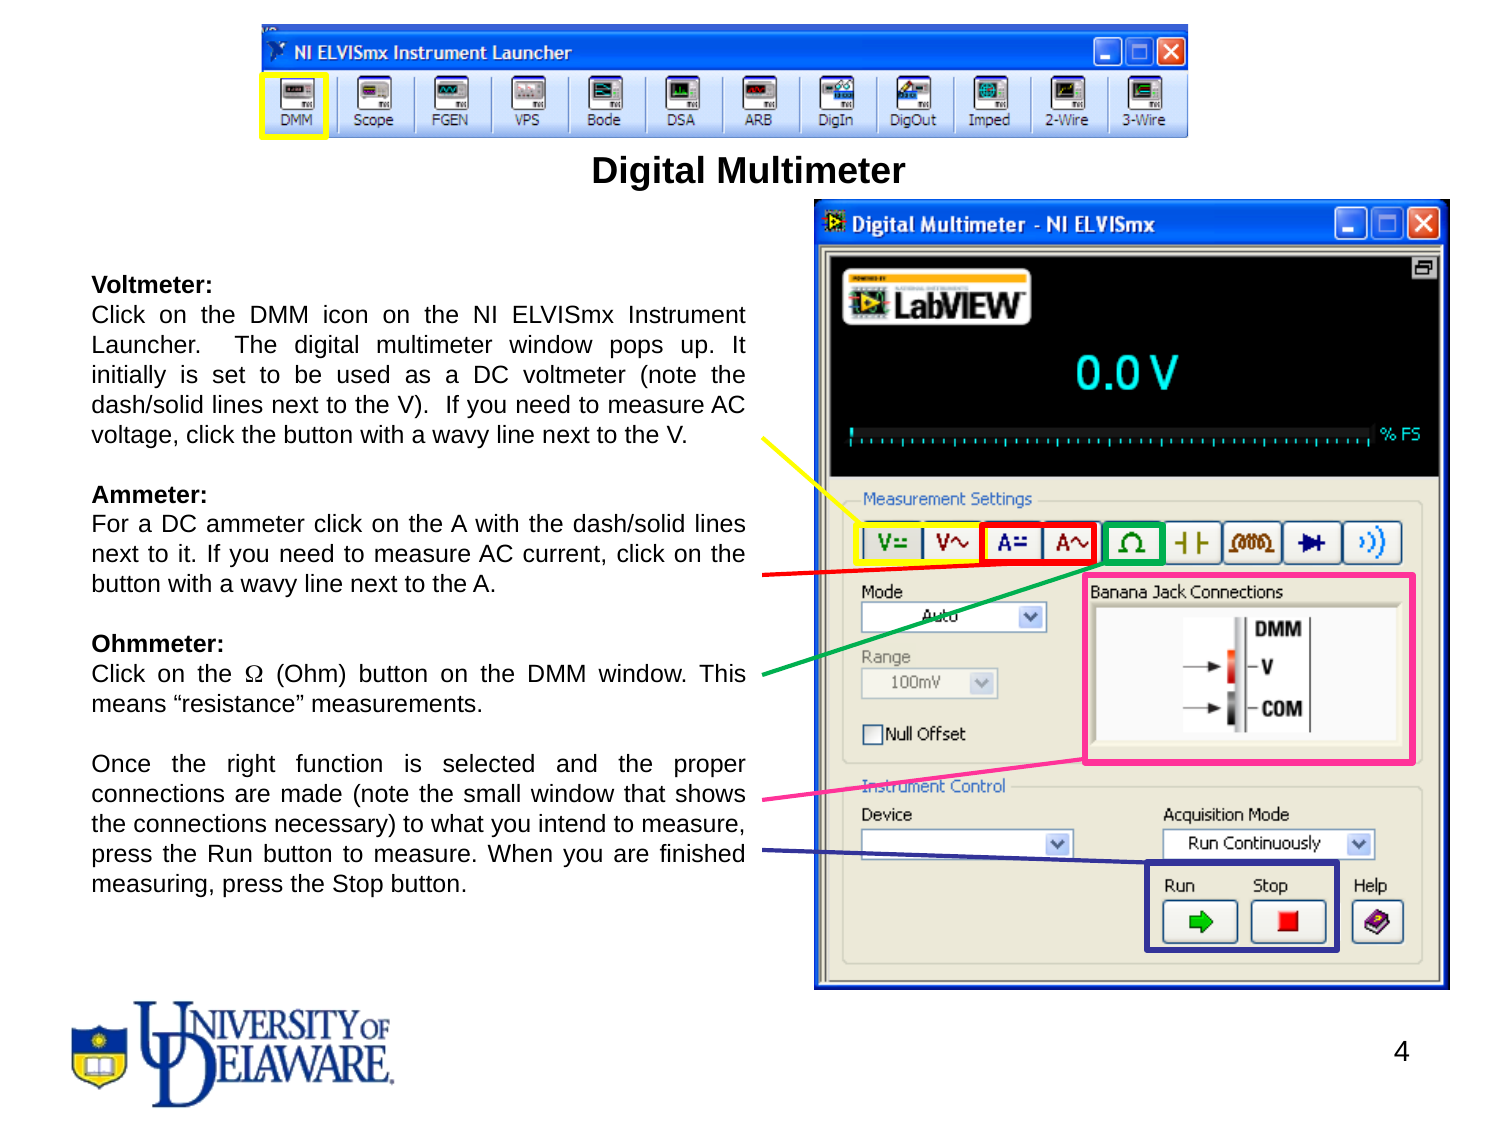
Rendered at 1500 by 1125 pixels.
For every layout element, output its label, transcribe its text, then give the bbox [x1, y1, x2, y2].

text_box Voltmeter: Click on the DMM icon on the NI ELVISmx Instrument Launcher. The digital multimeter window pops up. It initially is set to be used as a DC voltmeter (note the dash/solid lines next to the V). If you need to measure AC voltage, click the button with a wavy line next to the V. Ammeter: For a DC ammeter click on the A with the dash/solid lines next to it. If you need to measure AC current, click on the button with a wavy line next to the A. Ohmmeter: Click on the  (Ohm) button on the DMM window. This means “resistance” measurements. Once the right function is selected and the proper connections are made (note the small window that shows the connections necessary) to what you intend to measure, press the Run button to measure. When you are finished measuring, press the Stop button. [76, 261, 756, 935]
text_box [761, 199, 1451, 991]
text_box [261, 24, 1189, 138]
slide_number 4 [1074, 1024, 1425, 1103]
text_box Digital Multimeter [576, 147, 922, 199]
picture [50, 972, 425, 1125]
